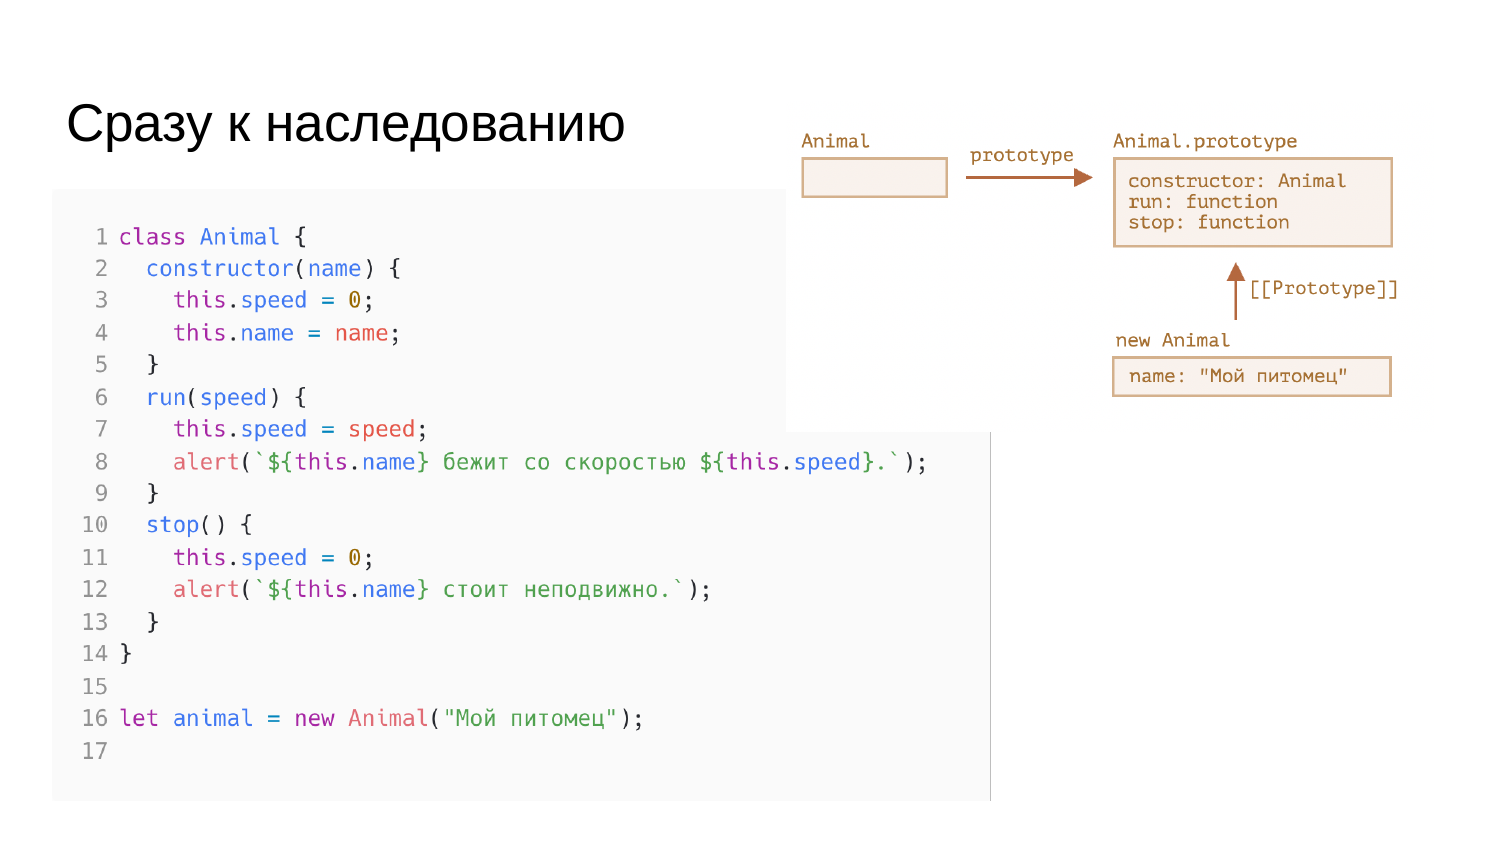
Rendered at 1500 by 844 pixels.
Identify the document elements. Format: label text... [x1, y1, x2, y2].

title Сразу к наследованию [51, 72, 1449, 167]
picture [50, 100, 1434, 801]
